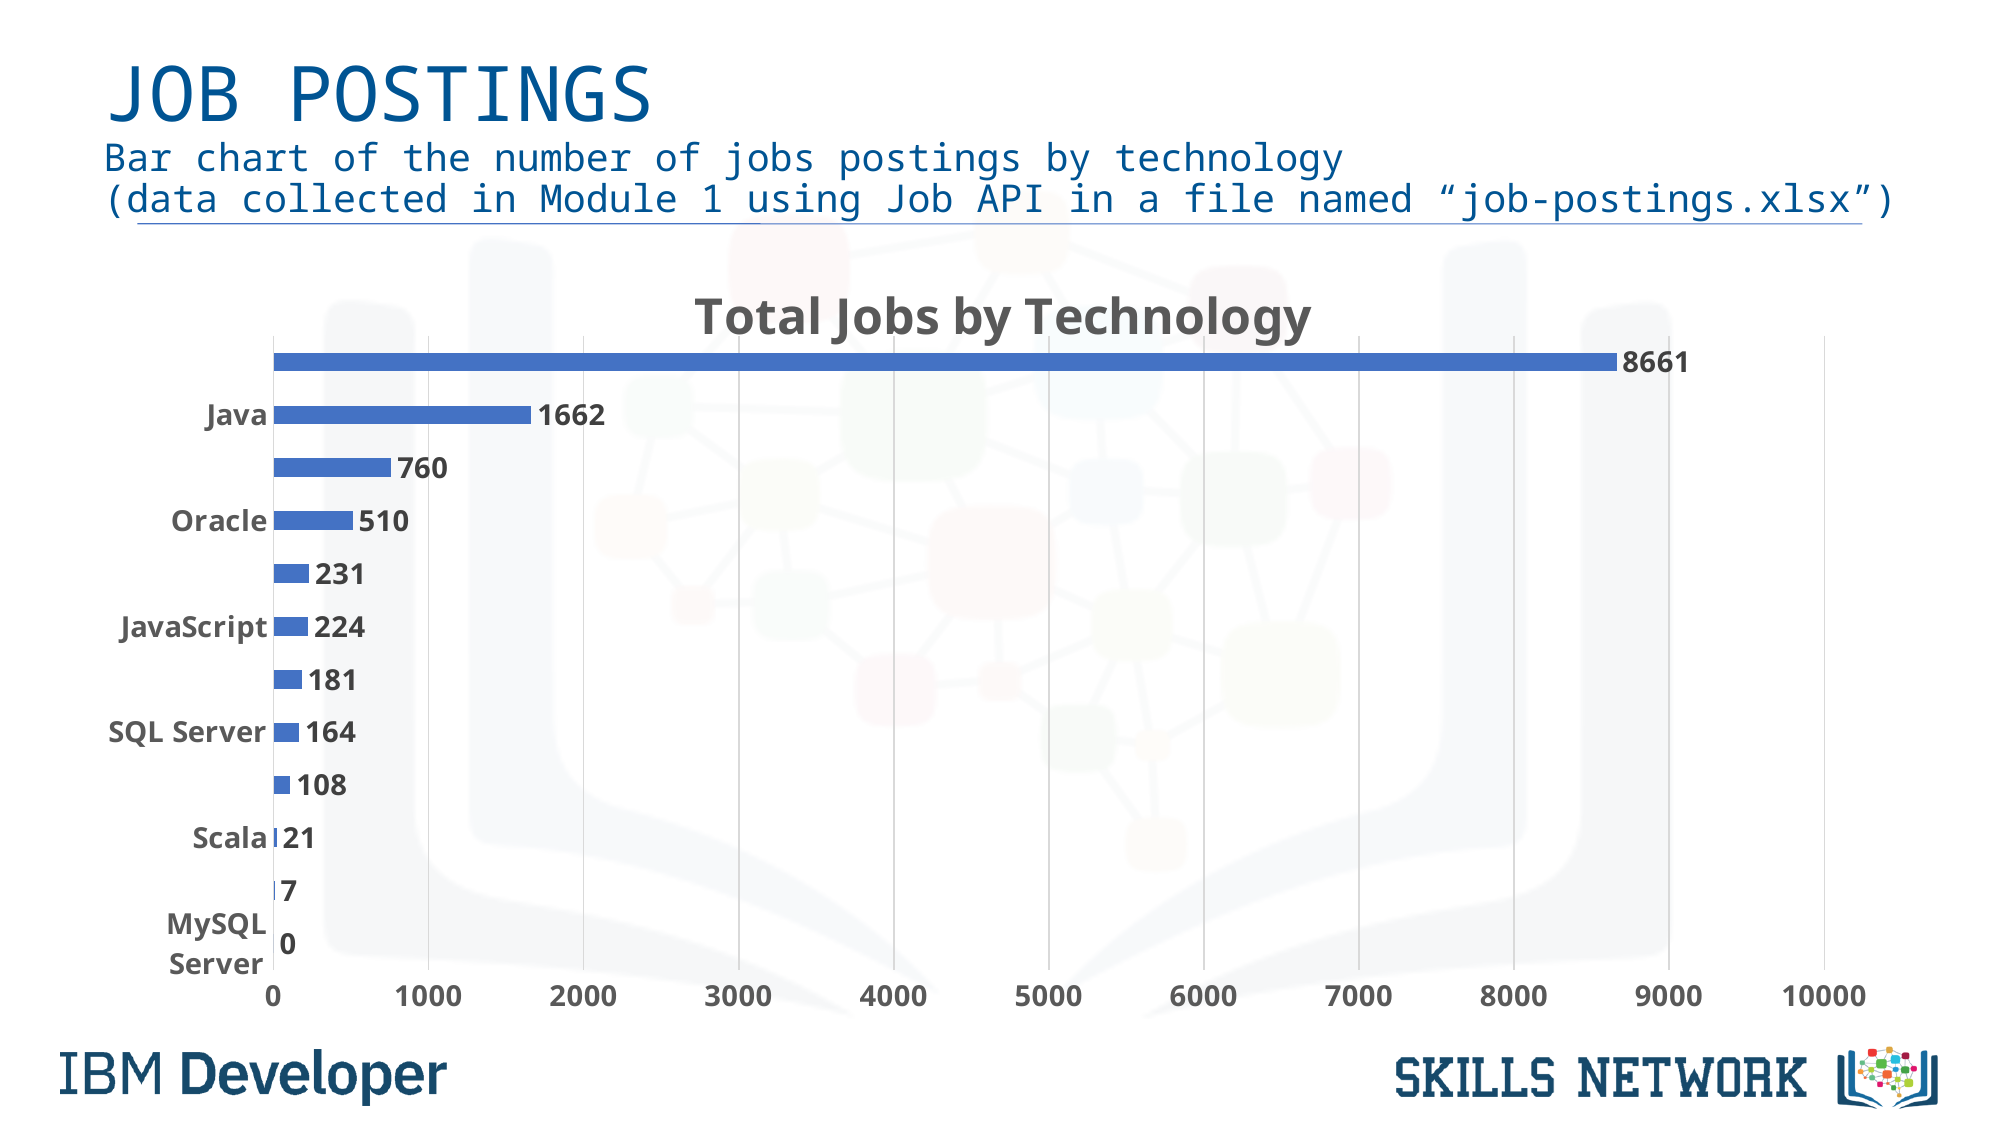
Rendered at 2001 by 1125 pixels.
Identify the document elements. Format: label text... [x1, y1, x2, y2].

picture [1390, 1045, 1945, 1111]
title JOB POSTINGS Bar chart of the number of jobs postings by technology (data collected in Module 1 using Job API in a file named “job-postings.xlsx”) [88, 45, 1922, 231]
chart [88, 266, 1885, 1017]
picture [55, 1045, 459, 1108]
